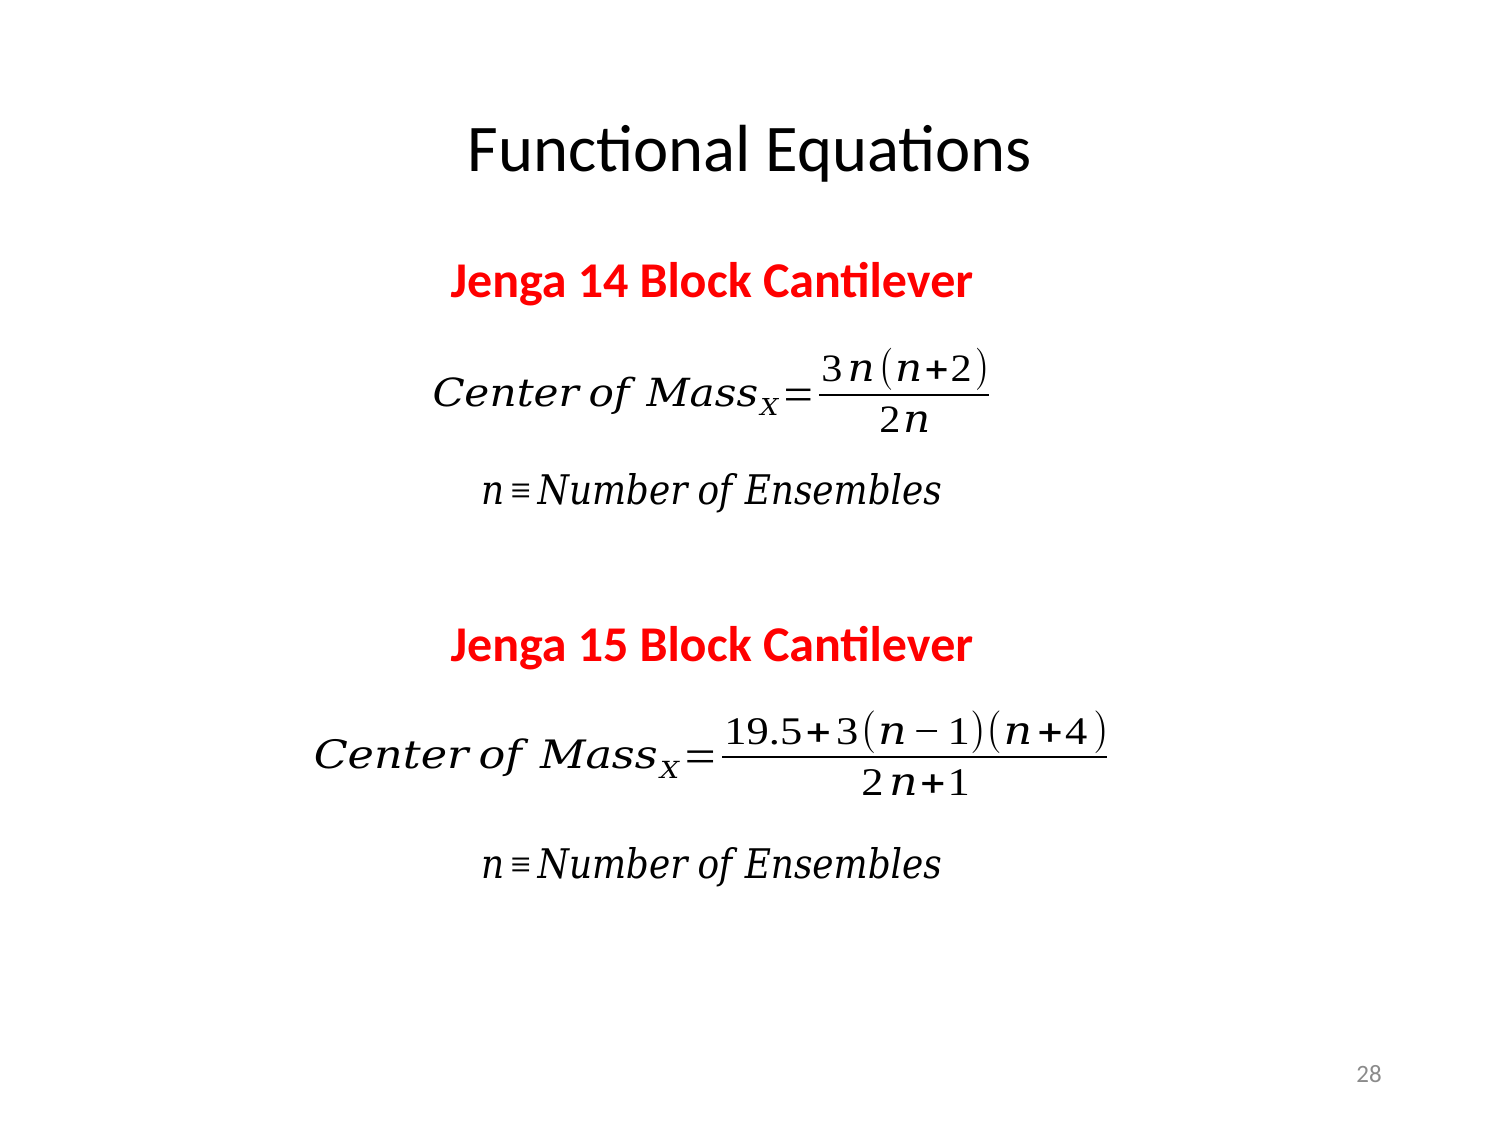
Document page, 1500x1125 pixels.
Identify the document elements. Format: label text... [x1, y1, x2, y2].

slide_number 28 [1059, 1042, 1397, 1103]
text_box Jenga 15 Block Cantilever [206, 604, 1218, 679]
text_box Jenga 14 Block Cantilever [206, 240, 1218, 316]
title Functional Equations [103, 59, 1397, 241]
